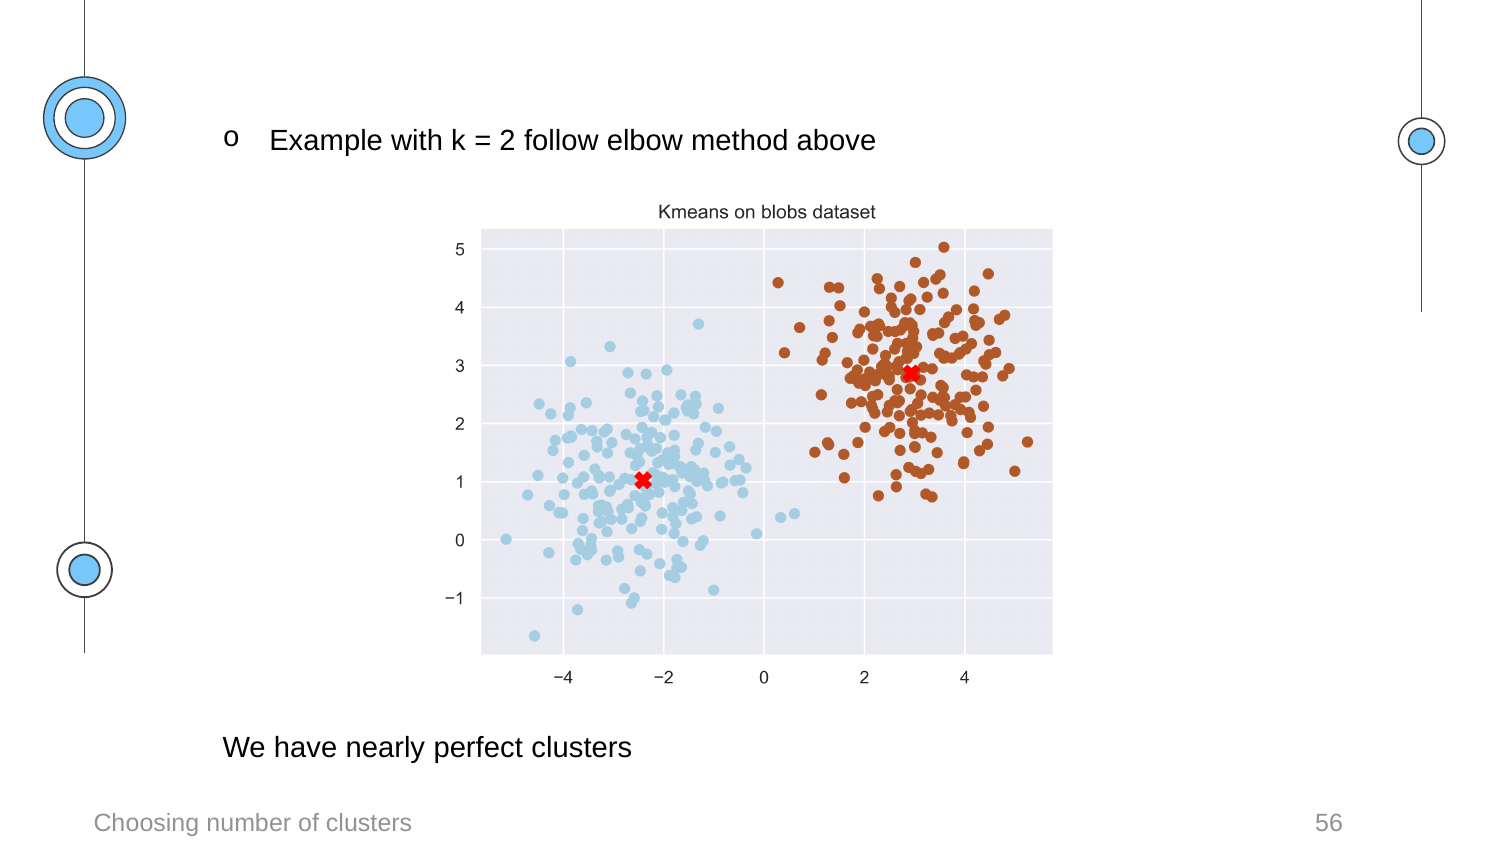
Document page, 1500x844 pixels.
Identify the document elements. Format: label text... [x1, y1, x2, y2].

slide_number 56 [1020, 798, 1359, 844]
text_box Example with k = 2 follow elbow method above [207, 113, 912, 164]
picture [433, 193, 1065, 698]
text_box We have nearly perfect clusters [207, 721, 701, 771]
footer Choosing number of clusters [0, 798, 507, 844]
